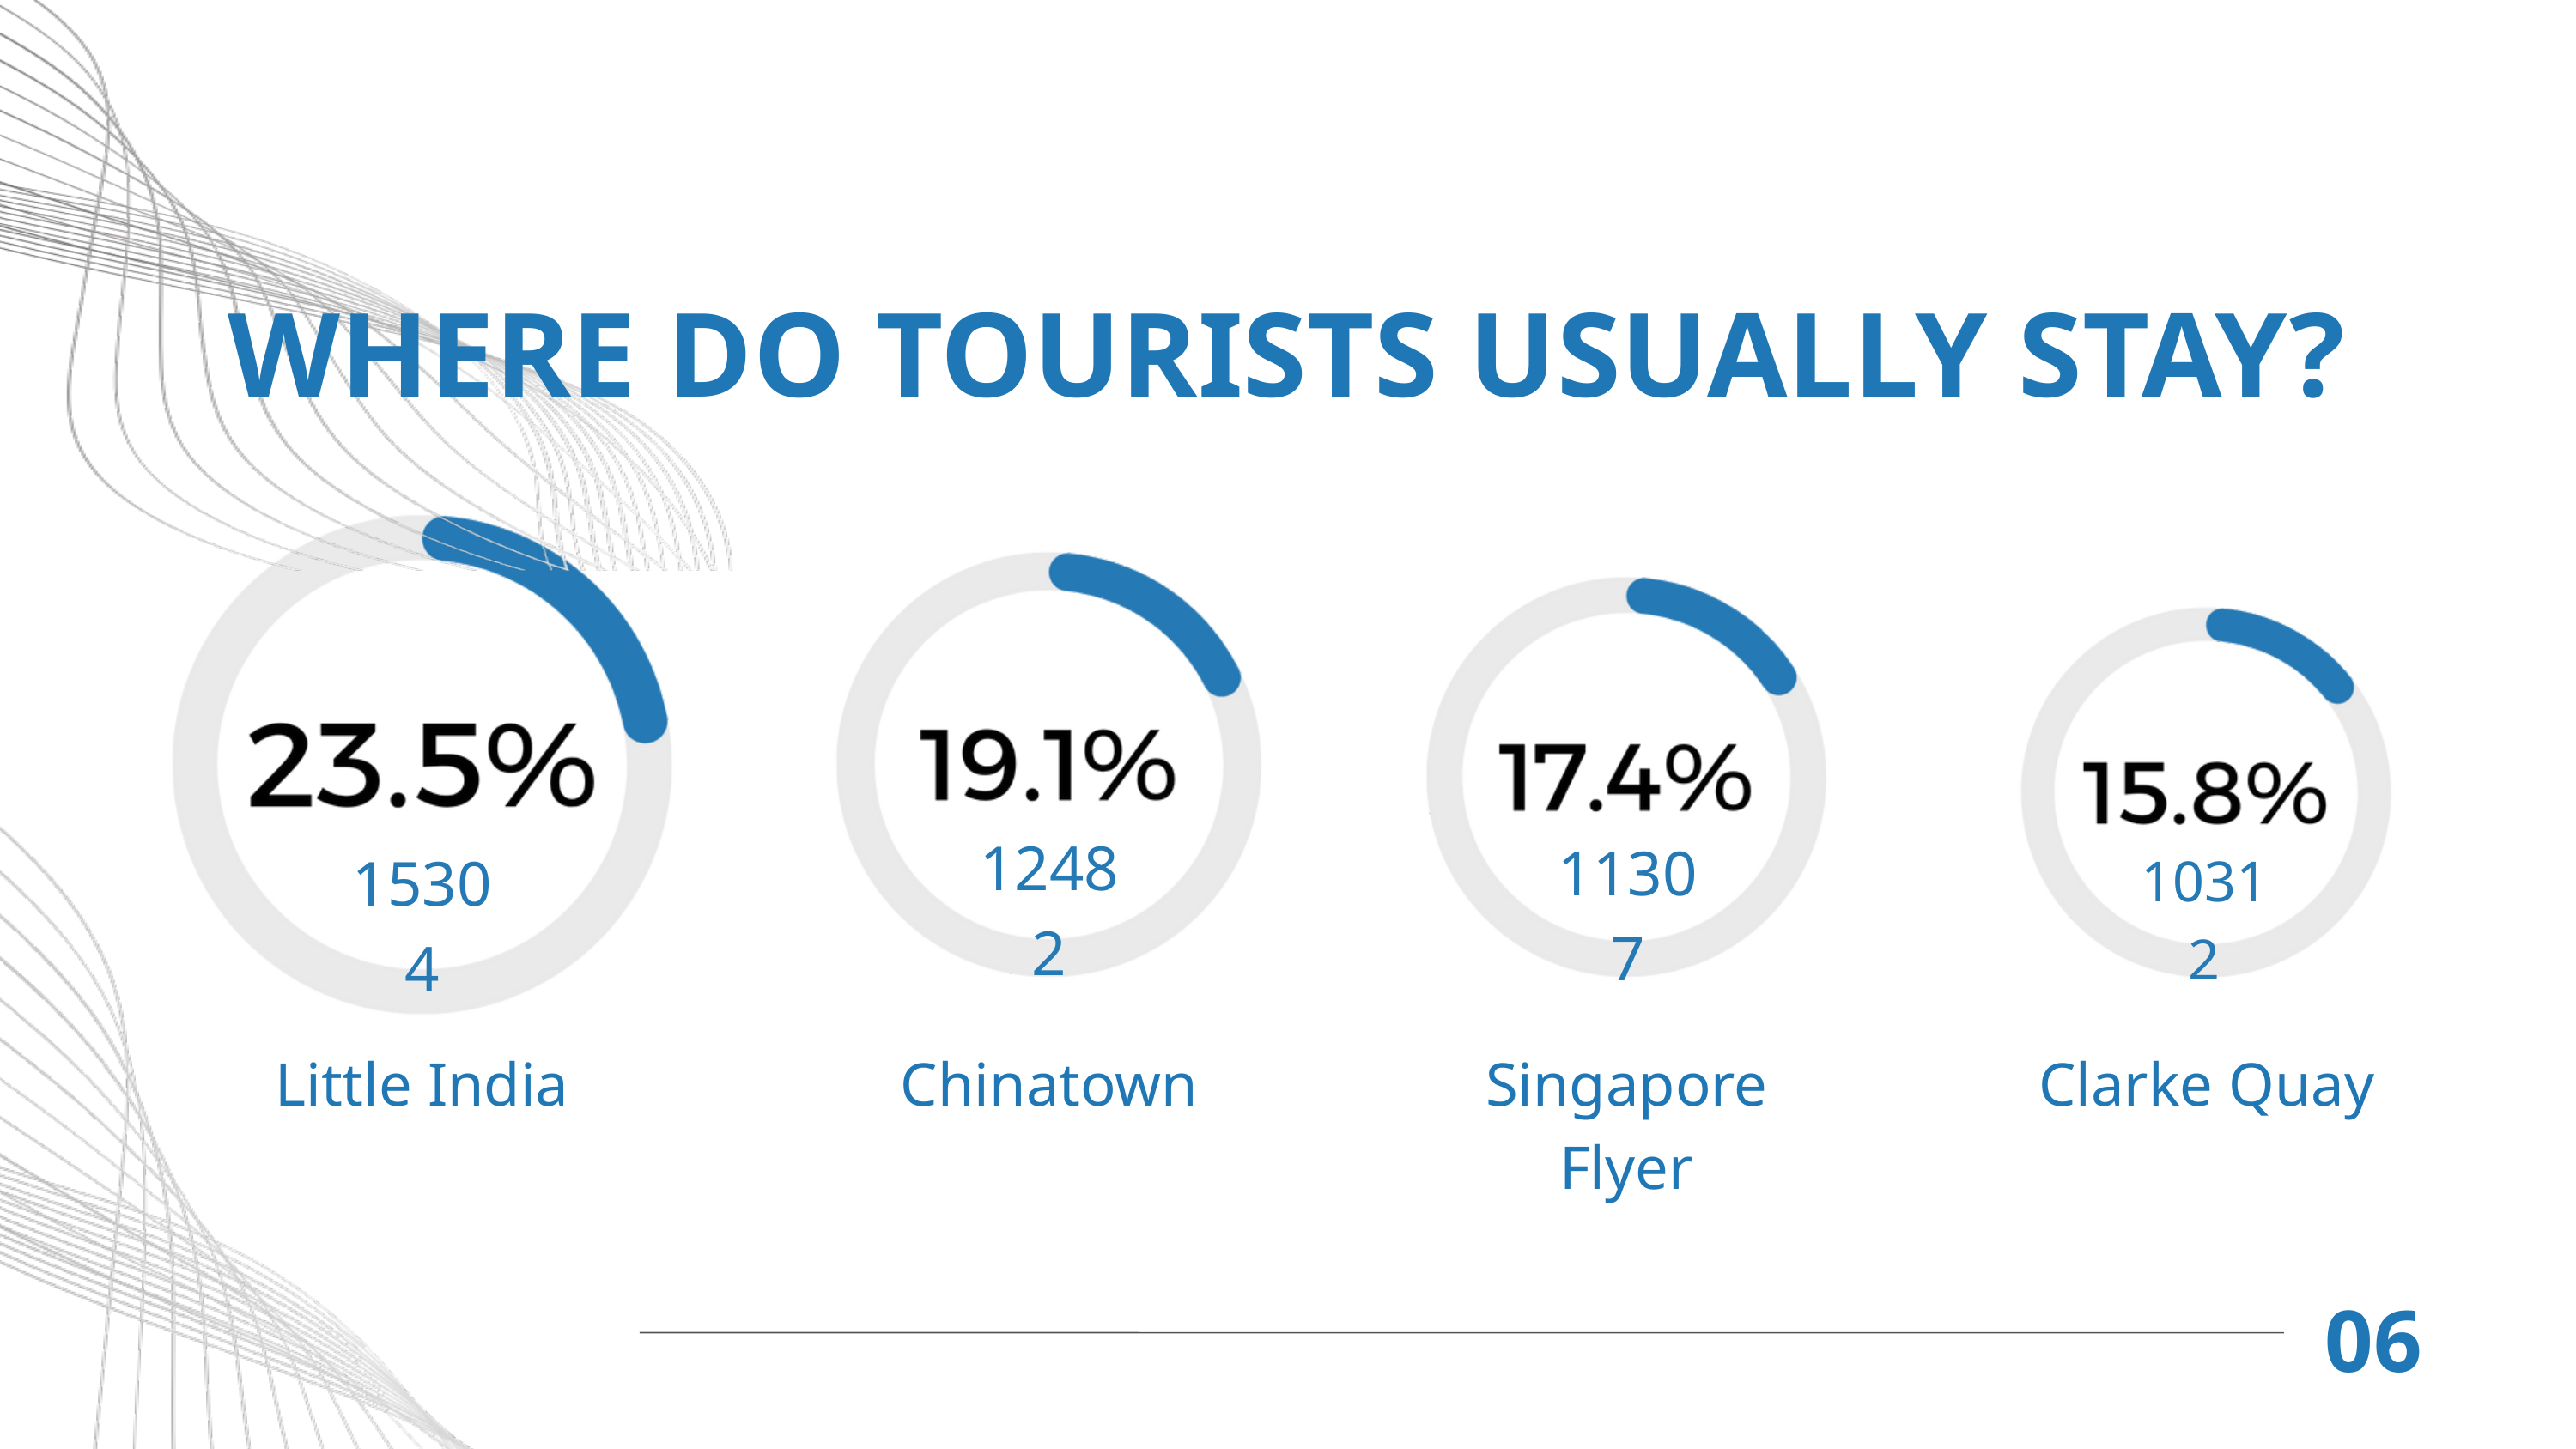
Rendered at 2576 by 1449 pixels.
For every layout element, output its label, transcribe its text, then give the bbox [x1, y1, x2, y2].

text_box [0, 791, 636, 1449]
picture [1386, 537, 1867, 1017]
text_box 06 [2283, 1270, 2464, 1389]
text_box WHERE DO TOURISTS USUALLY STAY? [144, 257, 2431, 421]
text_box [0, 0, 733, 572]
picture [122, 464, 722, 1064]
picture [1984, 570, 2429, 1015]
text_box Chinatown [900, 1035, 1199, 1119]
text_box Singapore Flyer [1412, 1035, 1841, 1201]
text_box Clarke Quay [1940, 1035, 2474, 1119]
picture [794, 509, 1305, 1020]
text_box Little India [275, 1072, 569, 1119]
